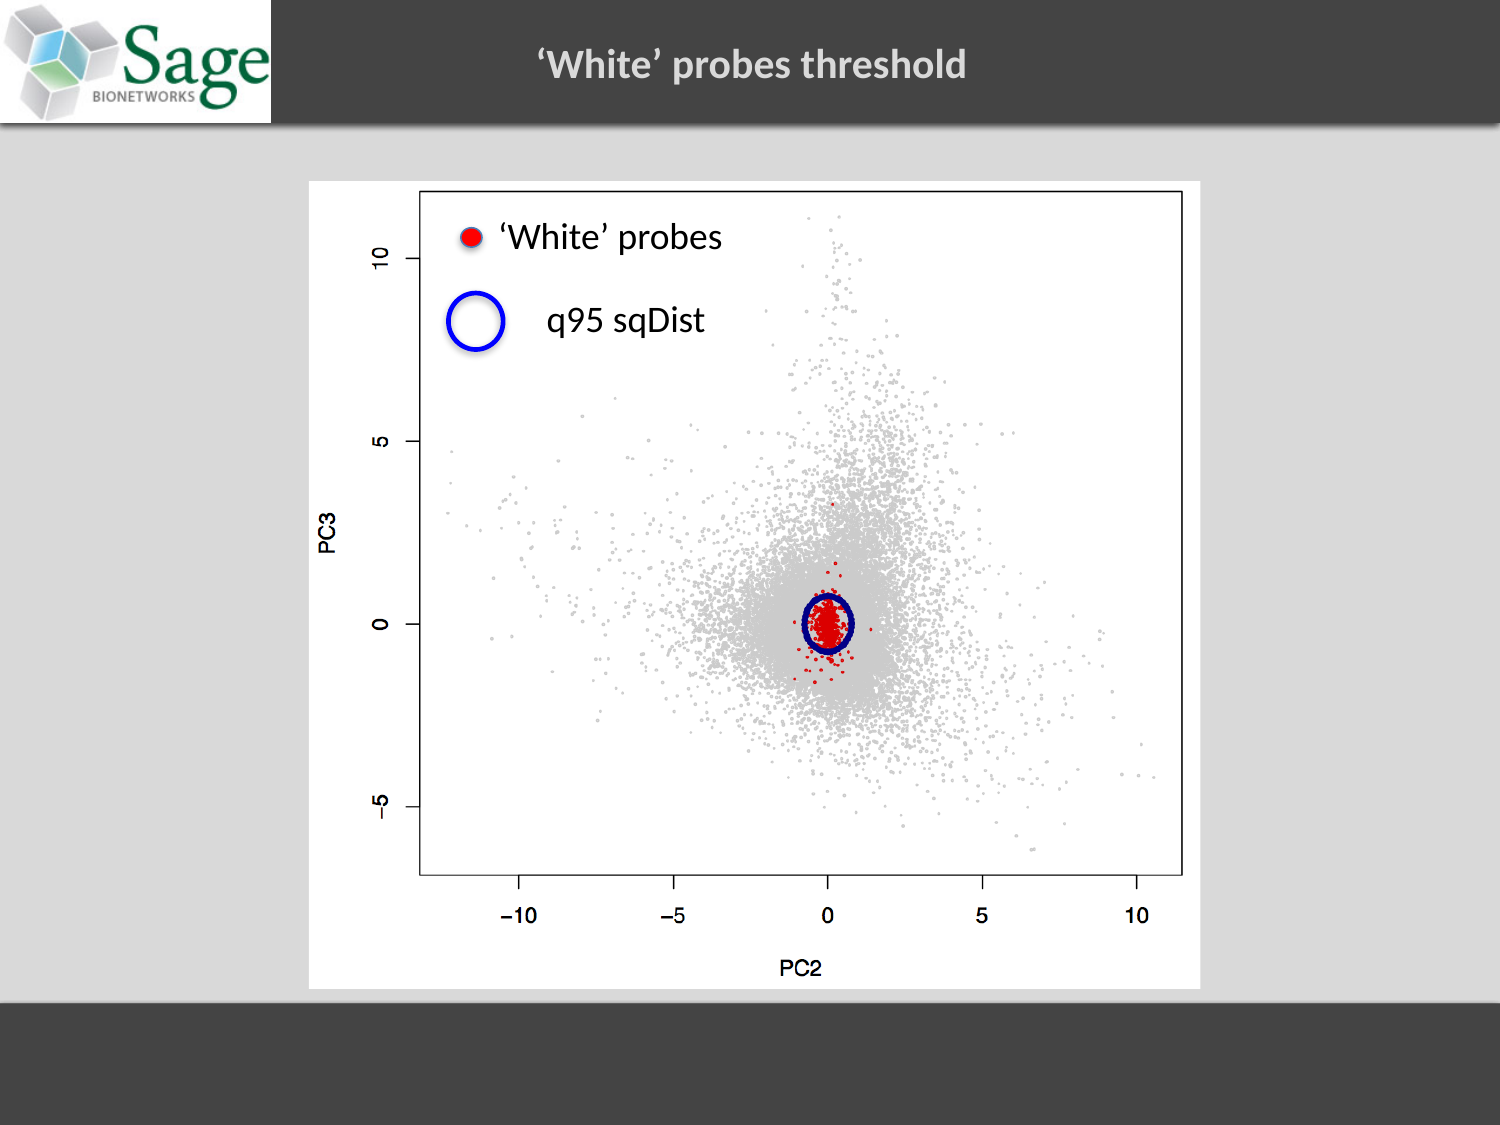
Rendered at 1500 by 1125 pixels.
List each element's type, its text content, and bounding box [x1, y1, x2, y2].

picture [308, 181, 1201, 989]
text_box ‘White’ probes threshold [330, 29, 1173, 95]
picture [0, 0, 271, 123]
